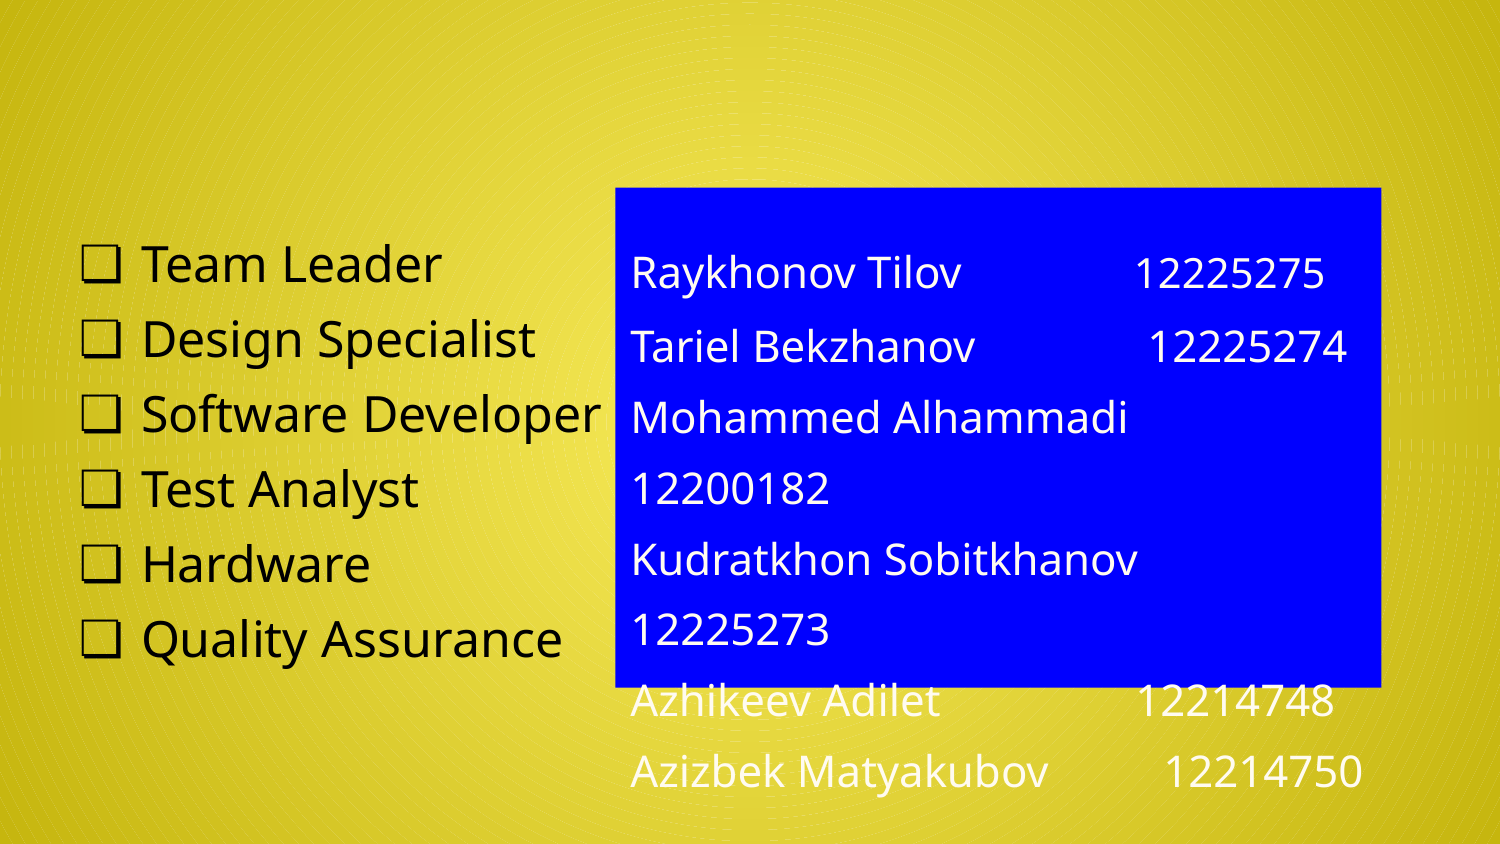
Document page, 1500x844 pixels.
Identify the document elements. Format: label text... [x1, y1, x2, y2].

list Team Leader Design Specialist Software Developer Test Analyst Hardware Quality Assurance [51, 202, 653, 750]
text_box Raykhonov Tilov 12225275 Tariel Bekzhanov 12225274 Mohammed Alhammadi 12200182 Kudratkhon Sobitkhanov 12225273 Azhikeev Adilet 12214748 Azizbek Matyakubov 12214750 [615, 187, 1382, 688]
